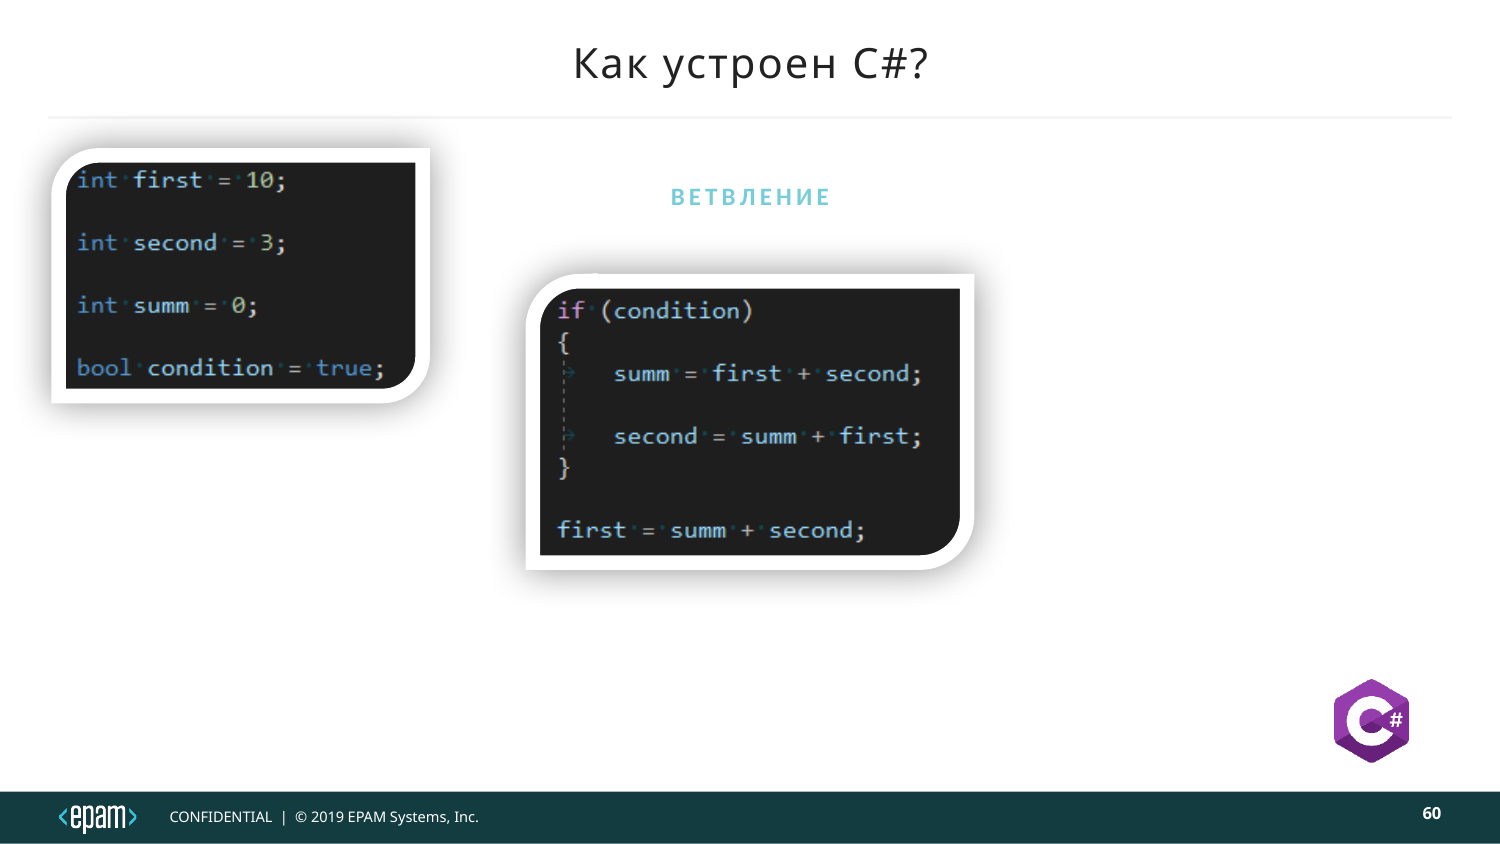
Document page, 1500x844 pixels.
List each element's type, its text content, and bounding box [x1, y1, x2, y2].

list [1301, 650, 1442, 791]
title Как устроен C#? [59, 37, 1442, 87]
picture [532, 281, 968, 563]
list Ветвление [456, 177, 1442, 234]
picture [58, 155, 423, 396]
slide_number 60 [1216, 791, 1442, 844]
